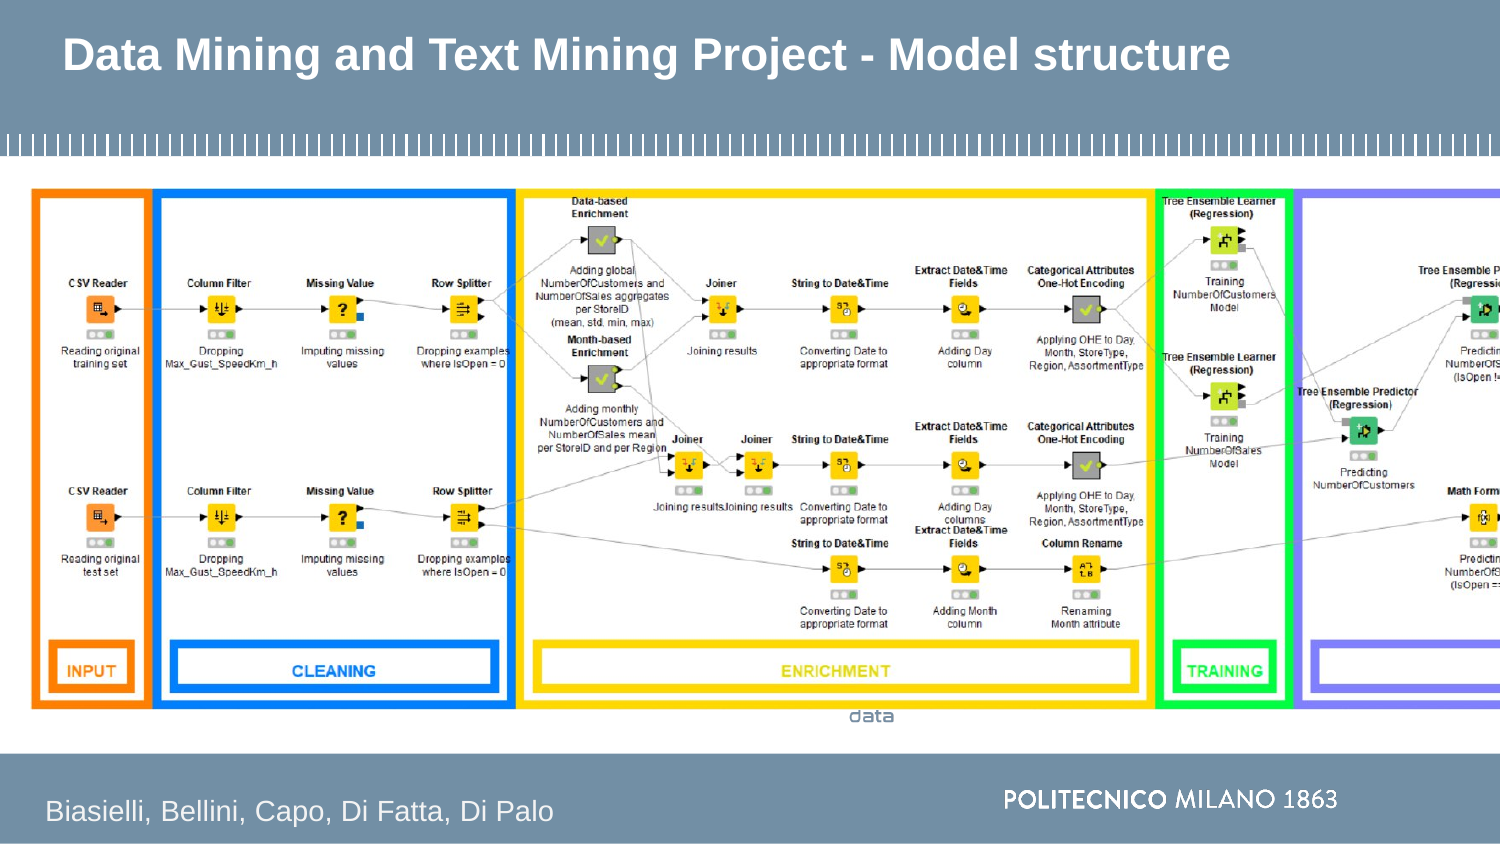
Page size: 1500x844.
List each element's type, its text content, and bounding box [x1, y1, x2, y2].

picture [29, 177, 1500, 737]
text_box Biasielli, Bellini, Capo, Di Fatta, Di Palo [29, 777, 643, 825]
picture [999, 780, 1342, 817]
title Data Mining and Text Mining Project - Model structure [47, 17, 1455, 121]
